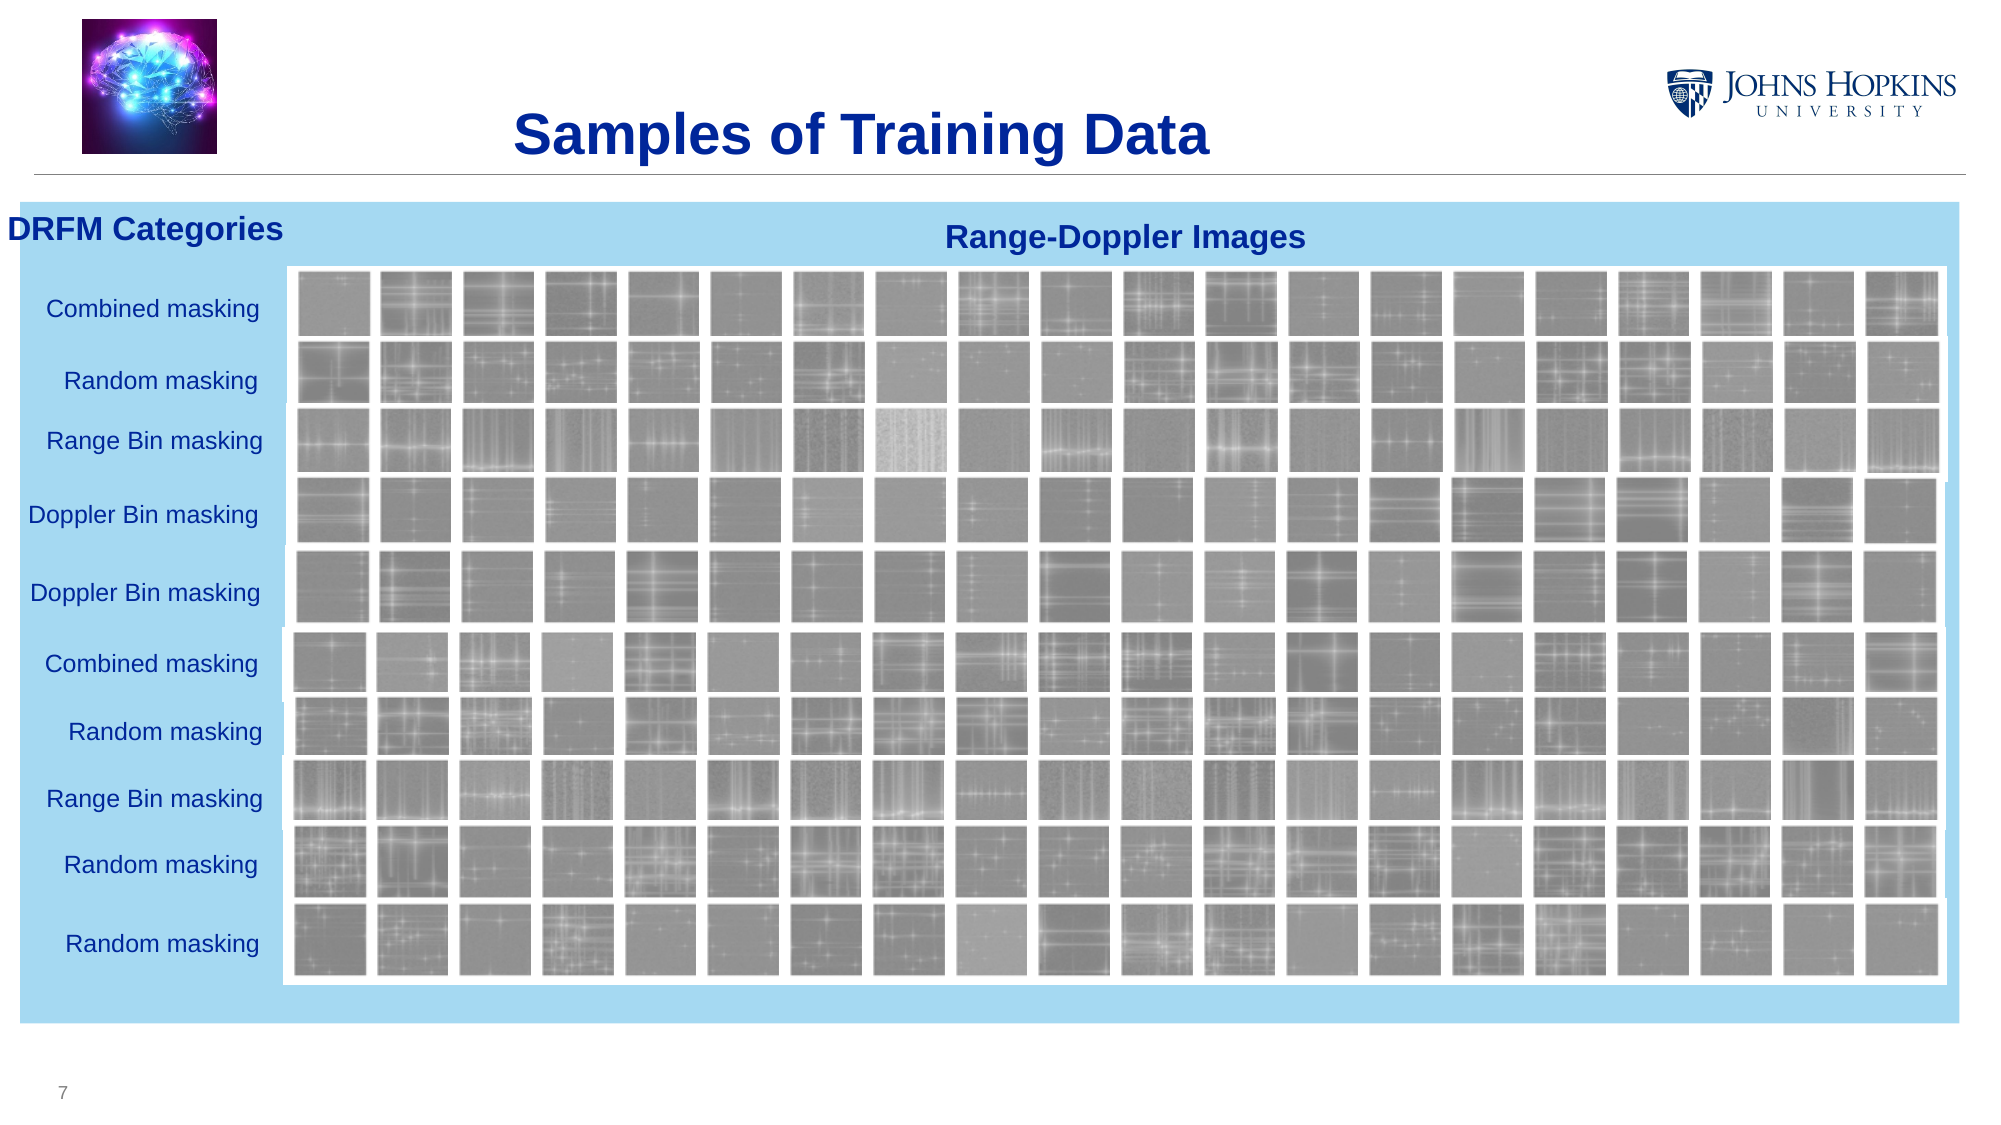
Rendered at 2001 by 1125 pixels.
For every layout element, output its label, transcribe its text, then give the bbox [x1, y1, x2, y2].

text_box [19, 201, 1960, 1024]
text_box Range Bin masking [31, 417, 279, 463]
picture [1624, 0, 1999, 219]
text_box Random masking [49, 841, 274, 886]
slide_number 7 [43, 1061, 131, 1122]
picture [81, 19, 217, 154]
text_box Range Bin masking [31, 775, 279, 821]
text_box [282, 266, 1948, 985]
text_box Combined masking [29, 639, 274, 685]
text_box Combined masking [31, 285, 276, 331]
text_box Random masking [50, 920, 276, 965]
text_box Doppler Bin masking [13, 490, 275, 536]
text_box Doppler Bin masking [15, 568, 276, 614]
text_box Random masking [49, 356, 274, 402]
title Samples of Training Data [74, 23, 1624, 175]
text_box Range-Doppler Images [930, 207, 1322, 262]
text_box DRFM Categories [0, 200, 300, 255]
text_box Random masking [53, 707, 279, 753]
